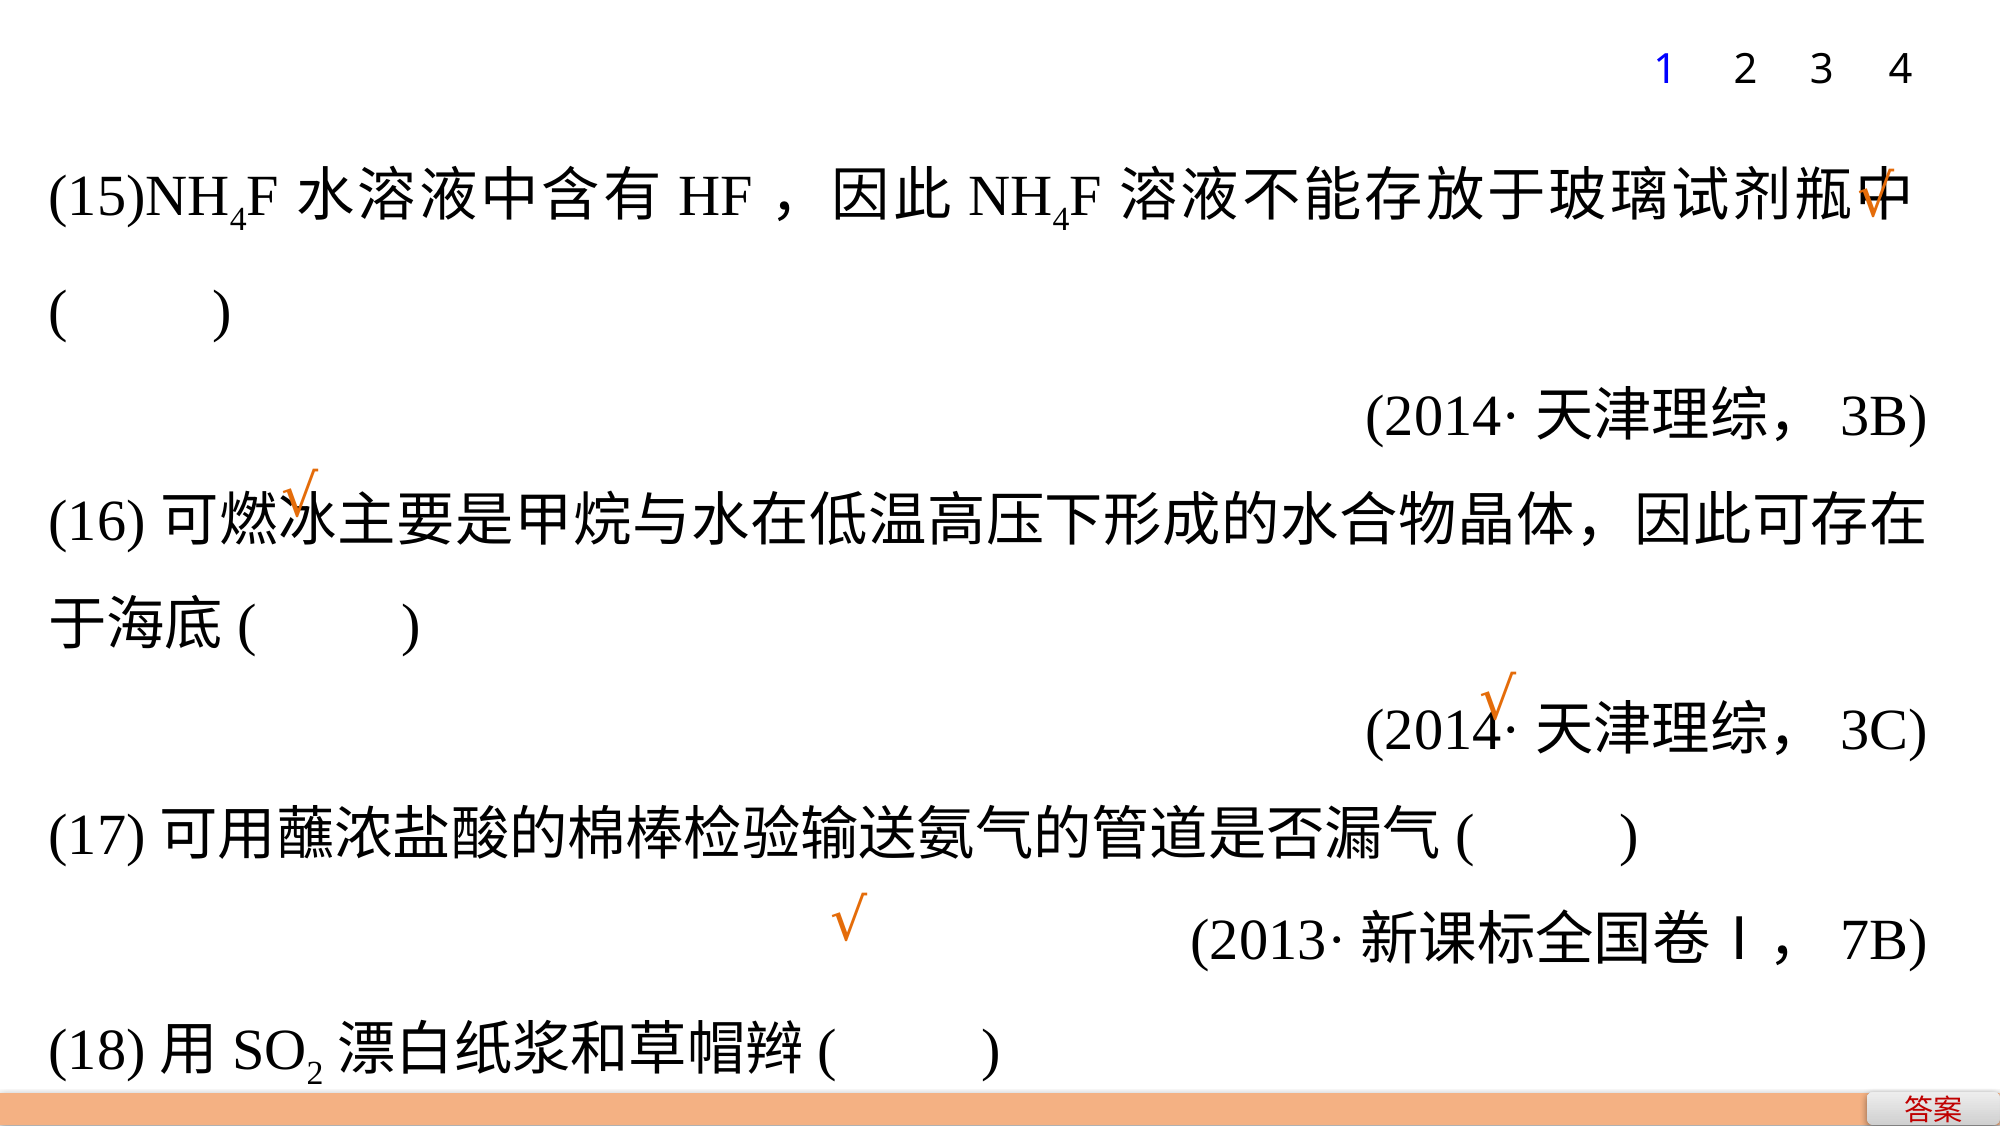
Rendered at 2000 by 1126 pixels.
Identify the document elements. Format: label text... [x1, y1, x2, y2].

text_box √ [815, 874, 883, 960]
text_box 3 [1793, 19, 1851, 114]
text_box √ [266, 450, 334, 536]
text_box 2 [1715, 19, 1777, 114]
text_box √ [1843, 116, 1910, 236]
text_box 答案 [1866, 1091, 2000, 1126]
text_box 1 [1632, 19, 1698, 114]
text_box 4 [1867, 19, 1933, 114]
text_box [0, 1092, 1866, 1126]
text_box (15)NH4F水溶液中含有HF，因此NH4F溶液不能存放于玻璃试剂瓶中( ) (2014·天津理综，3B) (16)可燃冰主要是甲烷与水在低温高压下形成的水合物晶体，因此可存在于海底( ) (2014·天津理综，3C) (17)可用蘸浓盐酸的棉棒检验输送氨气的管道是否漏气( ) (2013·新课标全国卷Ⅰ，7B) (18)用SO2漂白纸浆和草帽辫( ) (2013·广东理综，11A) [33, 109, 1943, 1091]
text_box √ [1465, 654, 1532, 739]
